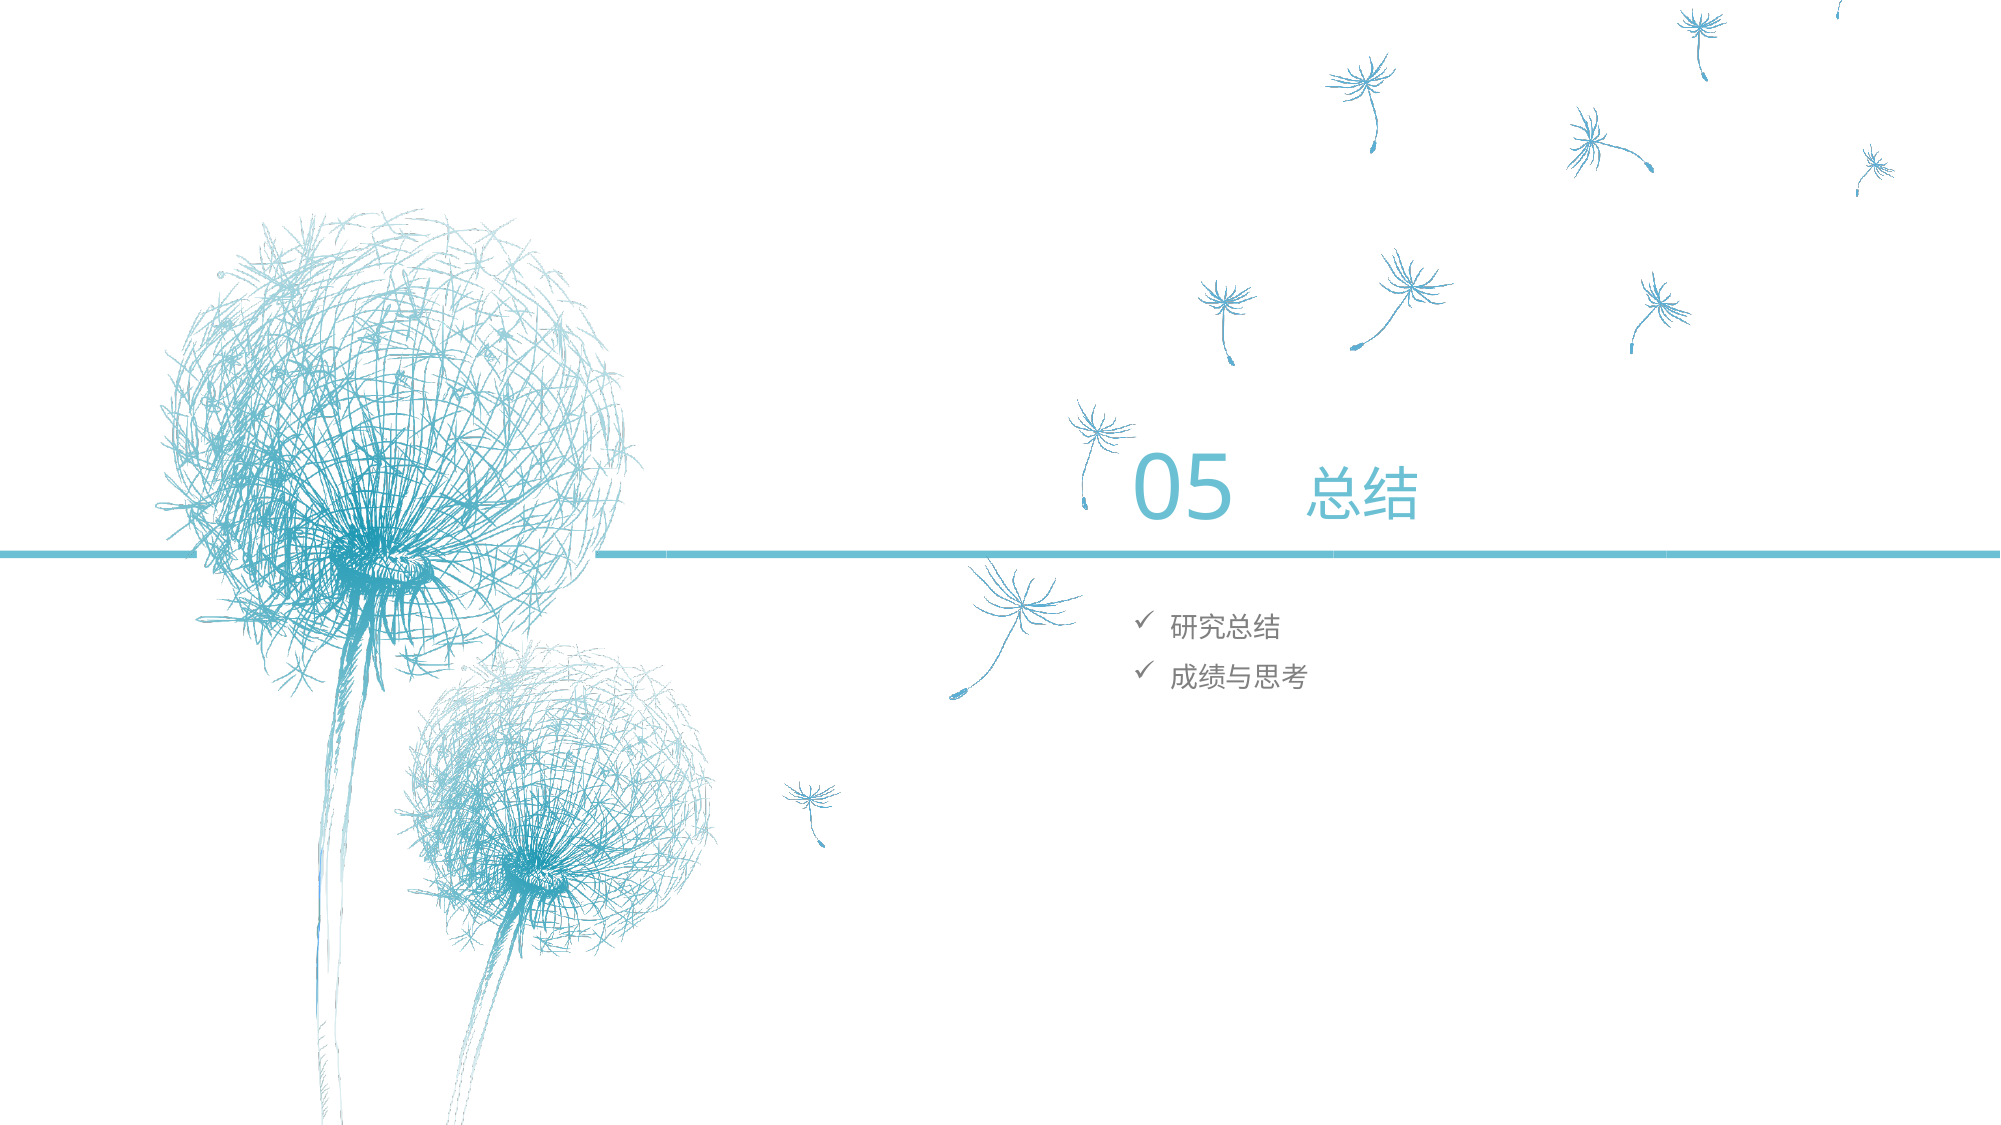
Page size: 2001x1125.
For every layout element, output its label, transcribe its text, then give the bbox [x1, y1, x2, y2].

picture [1670, 0, 1727, 95]
text_box 05 [1116, 421, 1313, 546]
picture [1189, 260, 1268, 385]
text_box 研究总结 成绩与思考 [1118, 585, 1325, 701]
picture [780, 770, 851, 853]
picture [1344, 232, 1461, 370]
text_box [0, 550, 155, 559]
text_box 总结 [1313, 449, 1857, 535]
picture [155, 141, 725, 1125]
picture [1050, 389, 1142, 510]
picture [1630, 264, 1709, 385]
picture [1856, 139, 1906, 216]
picture [941, 546, 1096, 714]
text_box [1096, 550, 2000, 559]
picture [1827, 0, 1881, 22]
picture [1316, 39, 1396, 167]
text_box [644, 550, 941, 559]
picture [1563, 97, 1671, 201]
